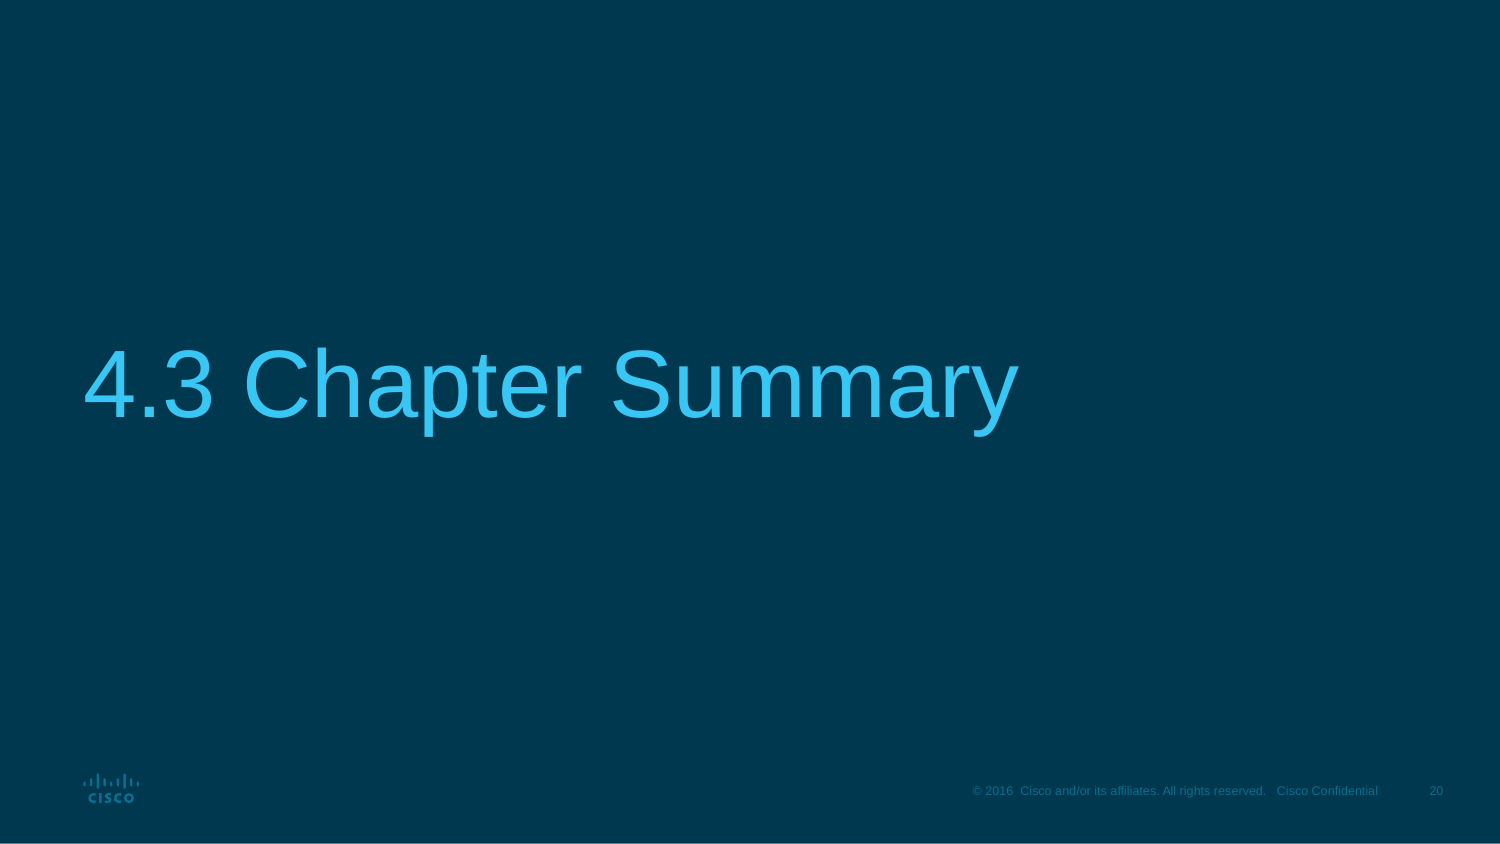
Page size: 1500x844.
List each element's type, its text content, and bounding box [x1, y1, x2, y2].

title 4.3 Chapter Summary [68, 150, 1315, 446]
